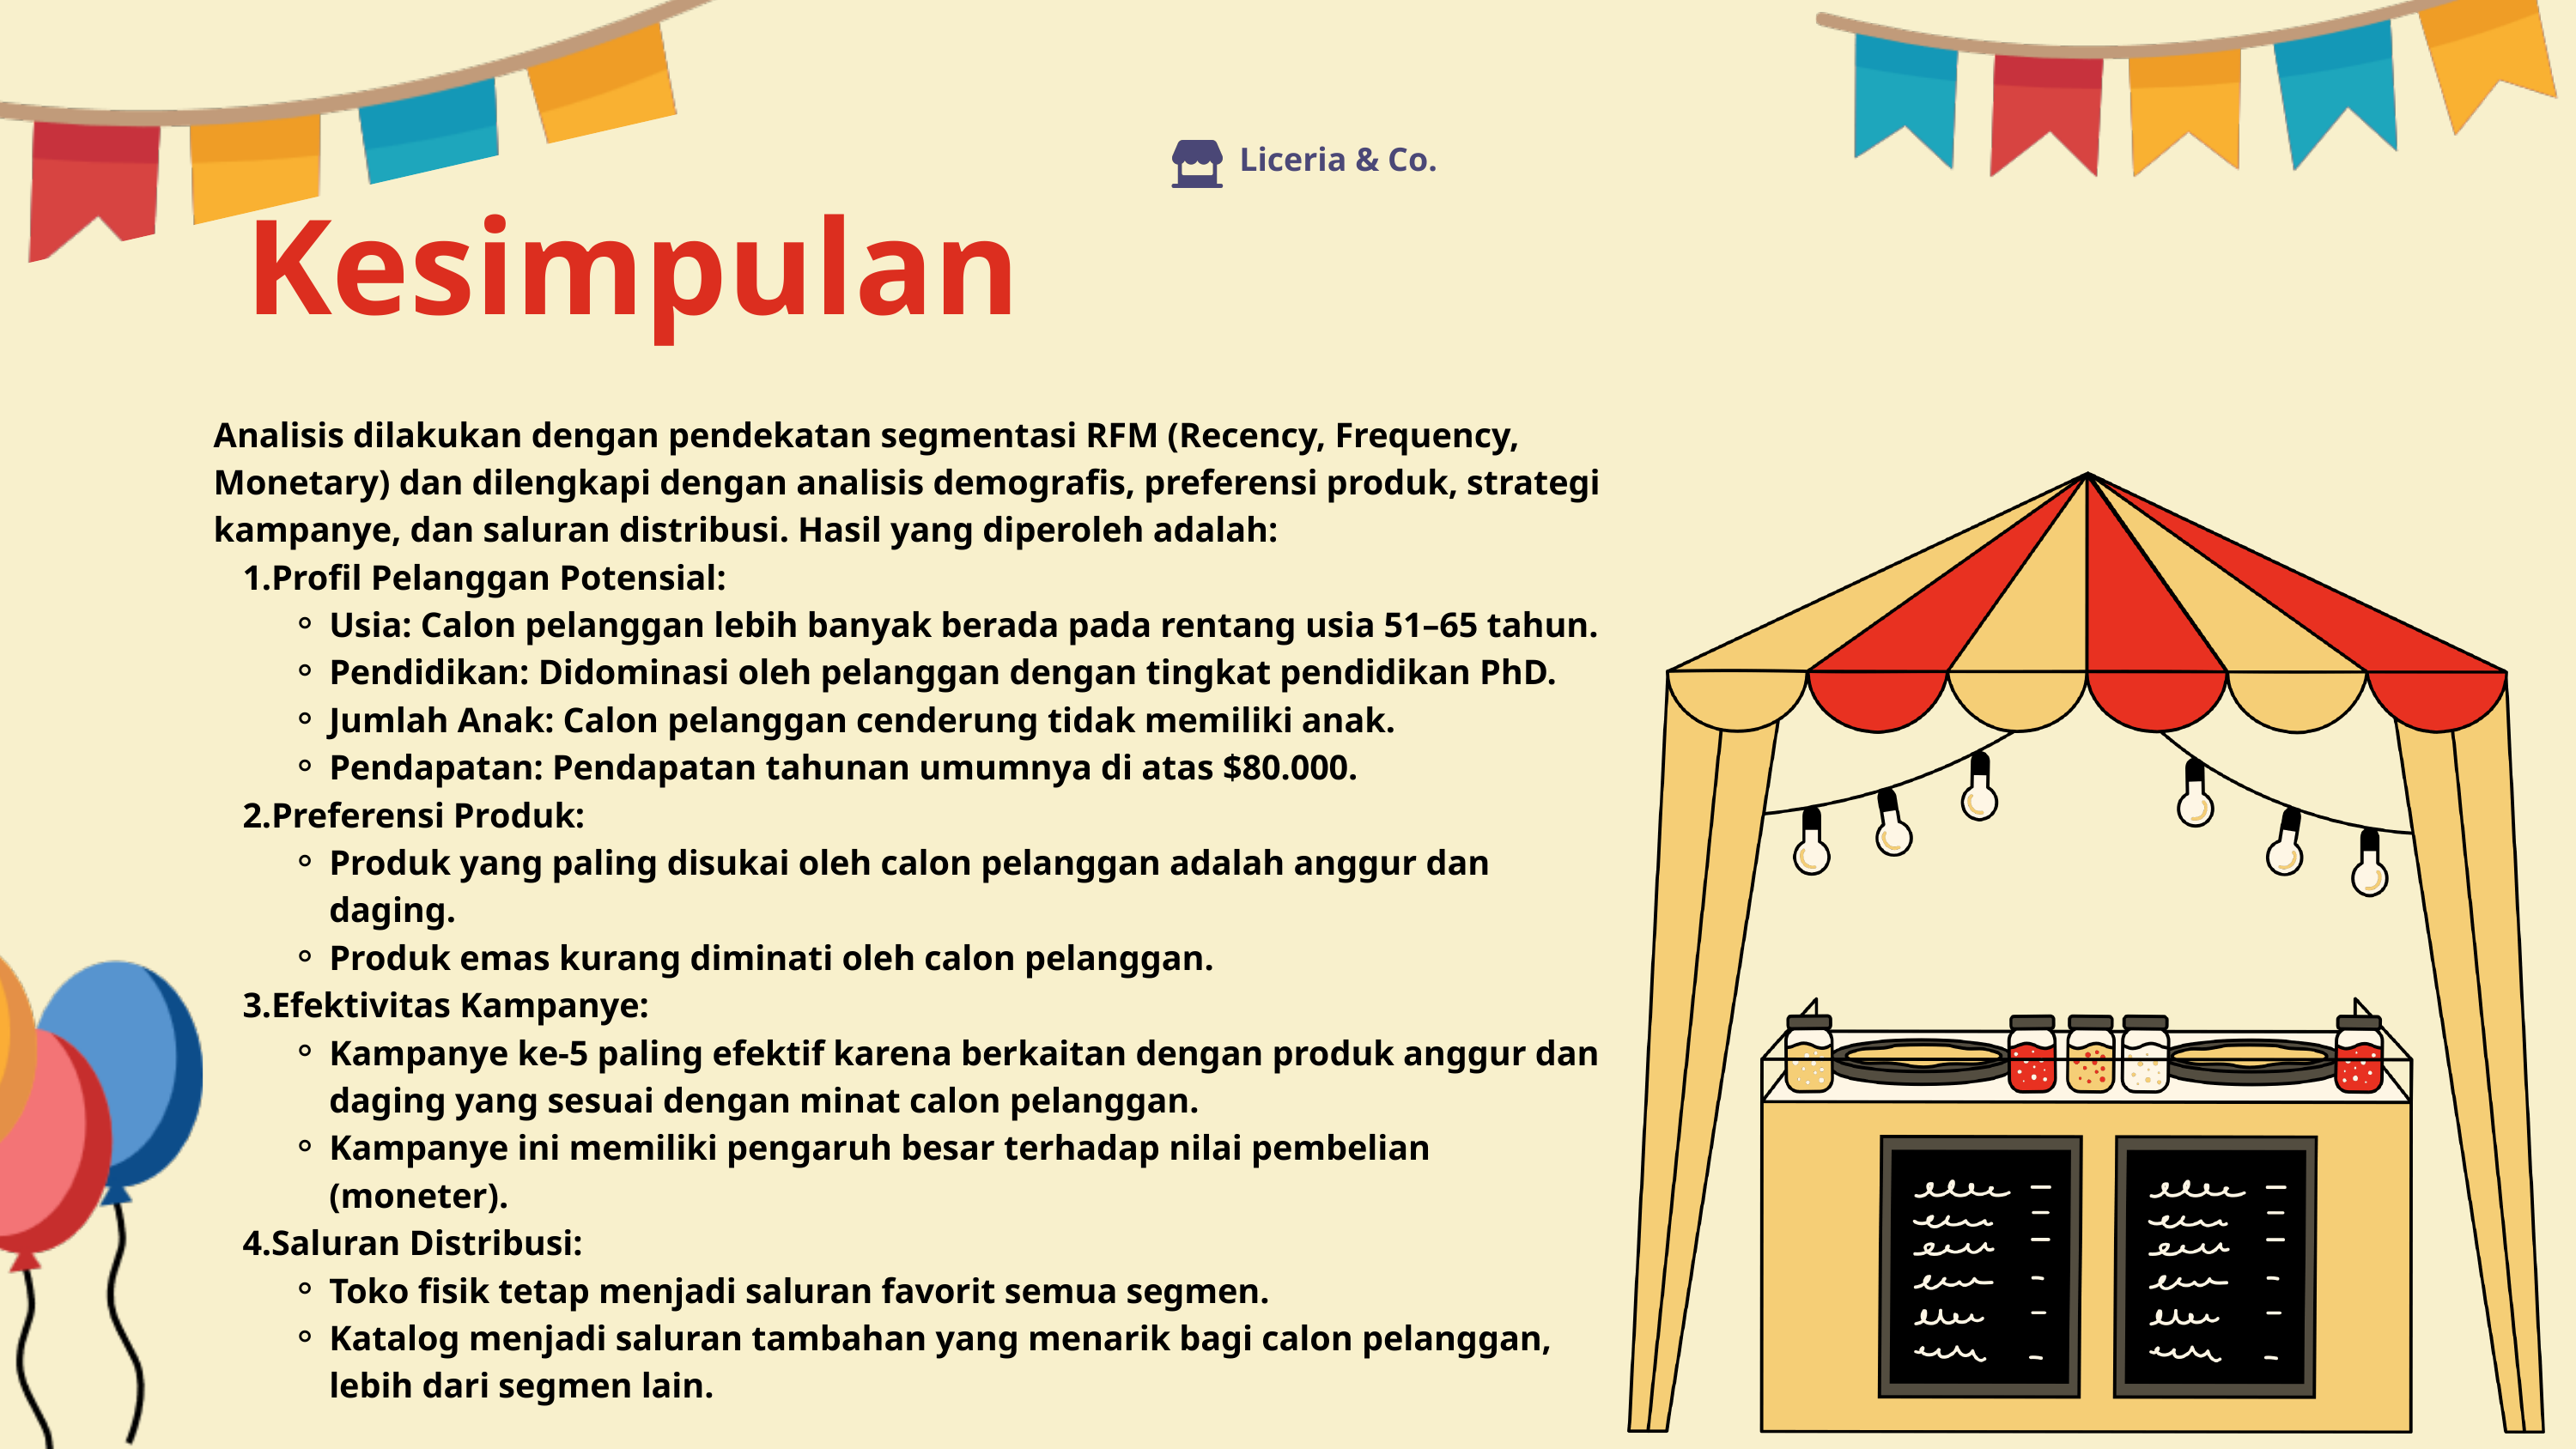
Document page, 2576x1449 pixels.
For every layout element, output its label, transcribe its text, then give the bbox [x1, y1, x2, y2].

text_box Liceria & Co. [1224, 132, 1454, 179]
text_box [0, 934, 204, 1449]
text_box Analisis dilakukan dengan pendekatan segmentasi RFM (Recency, Frequency, Monetary) dan dilengkapi dengan analisis demografis, preferensi produk, strategi kampanye, dan saluran distribusi. Hasil yang diperoleh adalah: Profil Pelanggan Potensial: Usia: Calon pelanggan lebih banyak berada pada rentang usia 51–65 tahun. Pendidikan: Didominasi oleh pelanggan dengan tingkat pendidikan PhD. Jumlah Anak: Calon pelanggan cenderung tidak memiliki anak. Pendapatan: Pendapatan tahunan umumnya di atas $80.000. Preferensi Produk: Produk yang paling disukai oleh calon pelanggan adalah anggur dan daging. Produk emas kurang diminati oleh calon pelanggan. Efektivitas Kampanye: Kampanye ke-5 paling efektif karena berkaitan dengan produk anggur dan daging yang sesuai dengan minat calon pelanggan. Kampanye ini memiliki pengaruh besar terhadap nilai pembelian (moneter). Saluran Distribusi: Toko fisik tetap menjadi saluran favorit semua segmen. Katalog menjadi saluran tambahan yang menarik bagi calon pelanggan, lebih dari segmen lain. [213, 406, 1617, 1449]
text_box [0, 0, 761, 270]
text_box [1627, 471, 2545, 1434]
text_box Kesimpulan [245, 222, 1224, 342]
text_box [1815, 0, 2576, 179]
text_box [1170, 140, 1224, 189]
